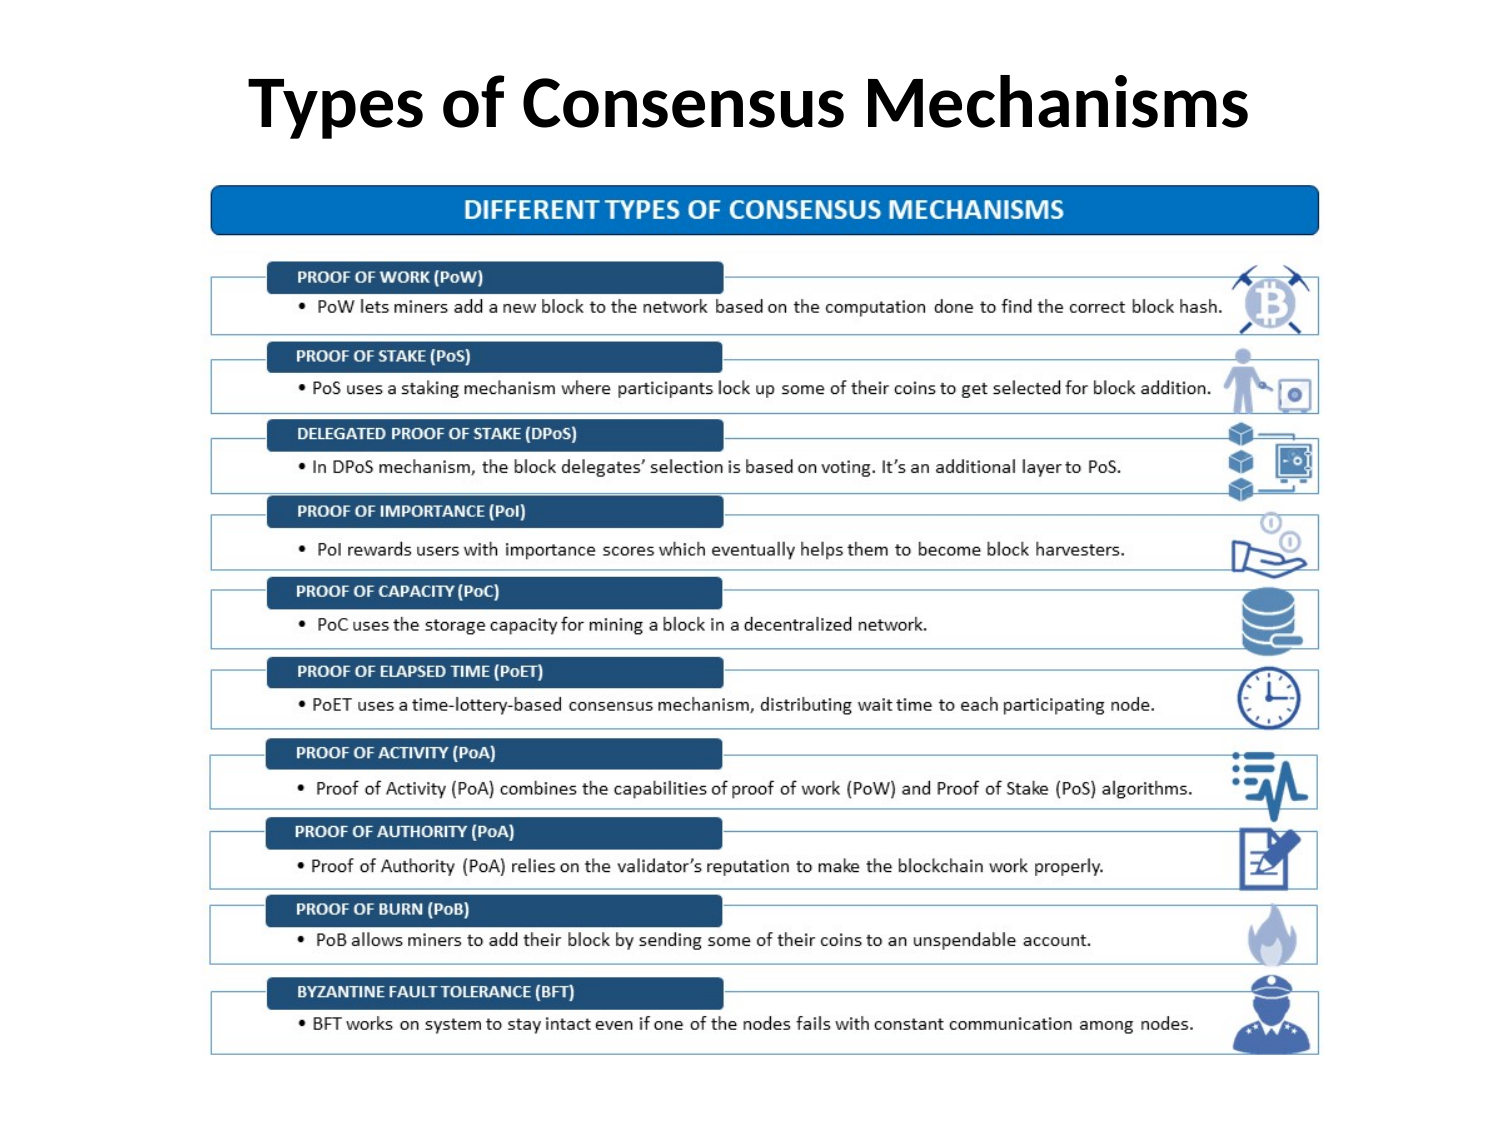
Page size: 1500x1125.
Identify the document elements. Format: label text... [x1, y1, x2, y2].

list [162, 174, 1363, 1076]
title Types of Consensus Mechanisms [75, 45, 1425, 150]
